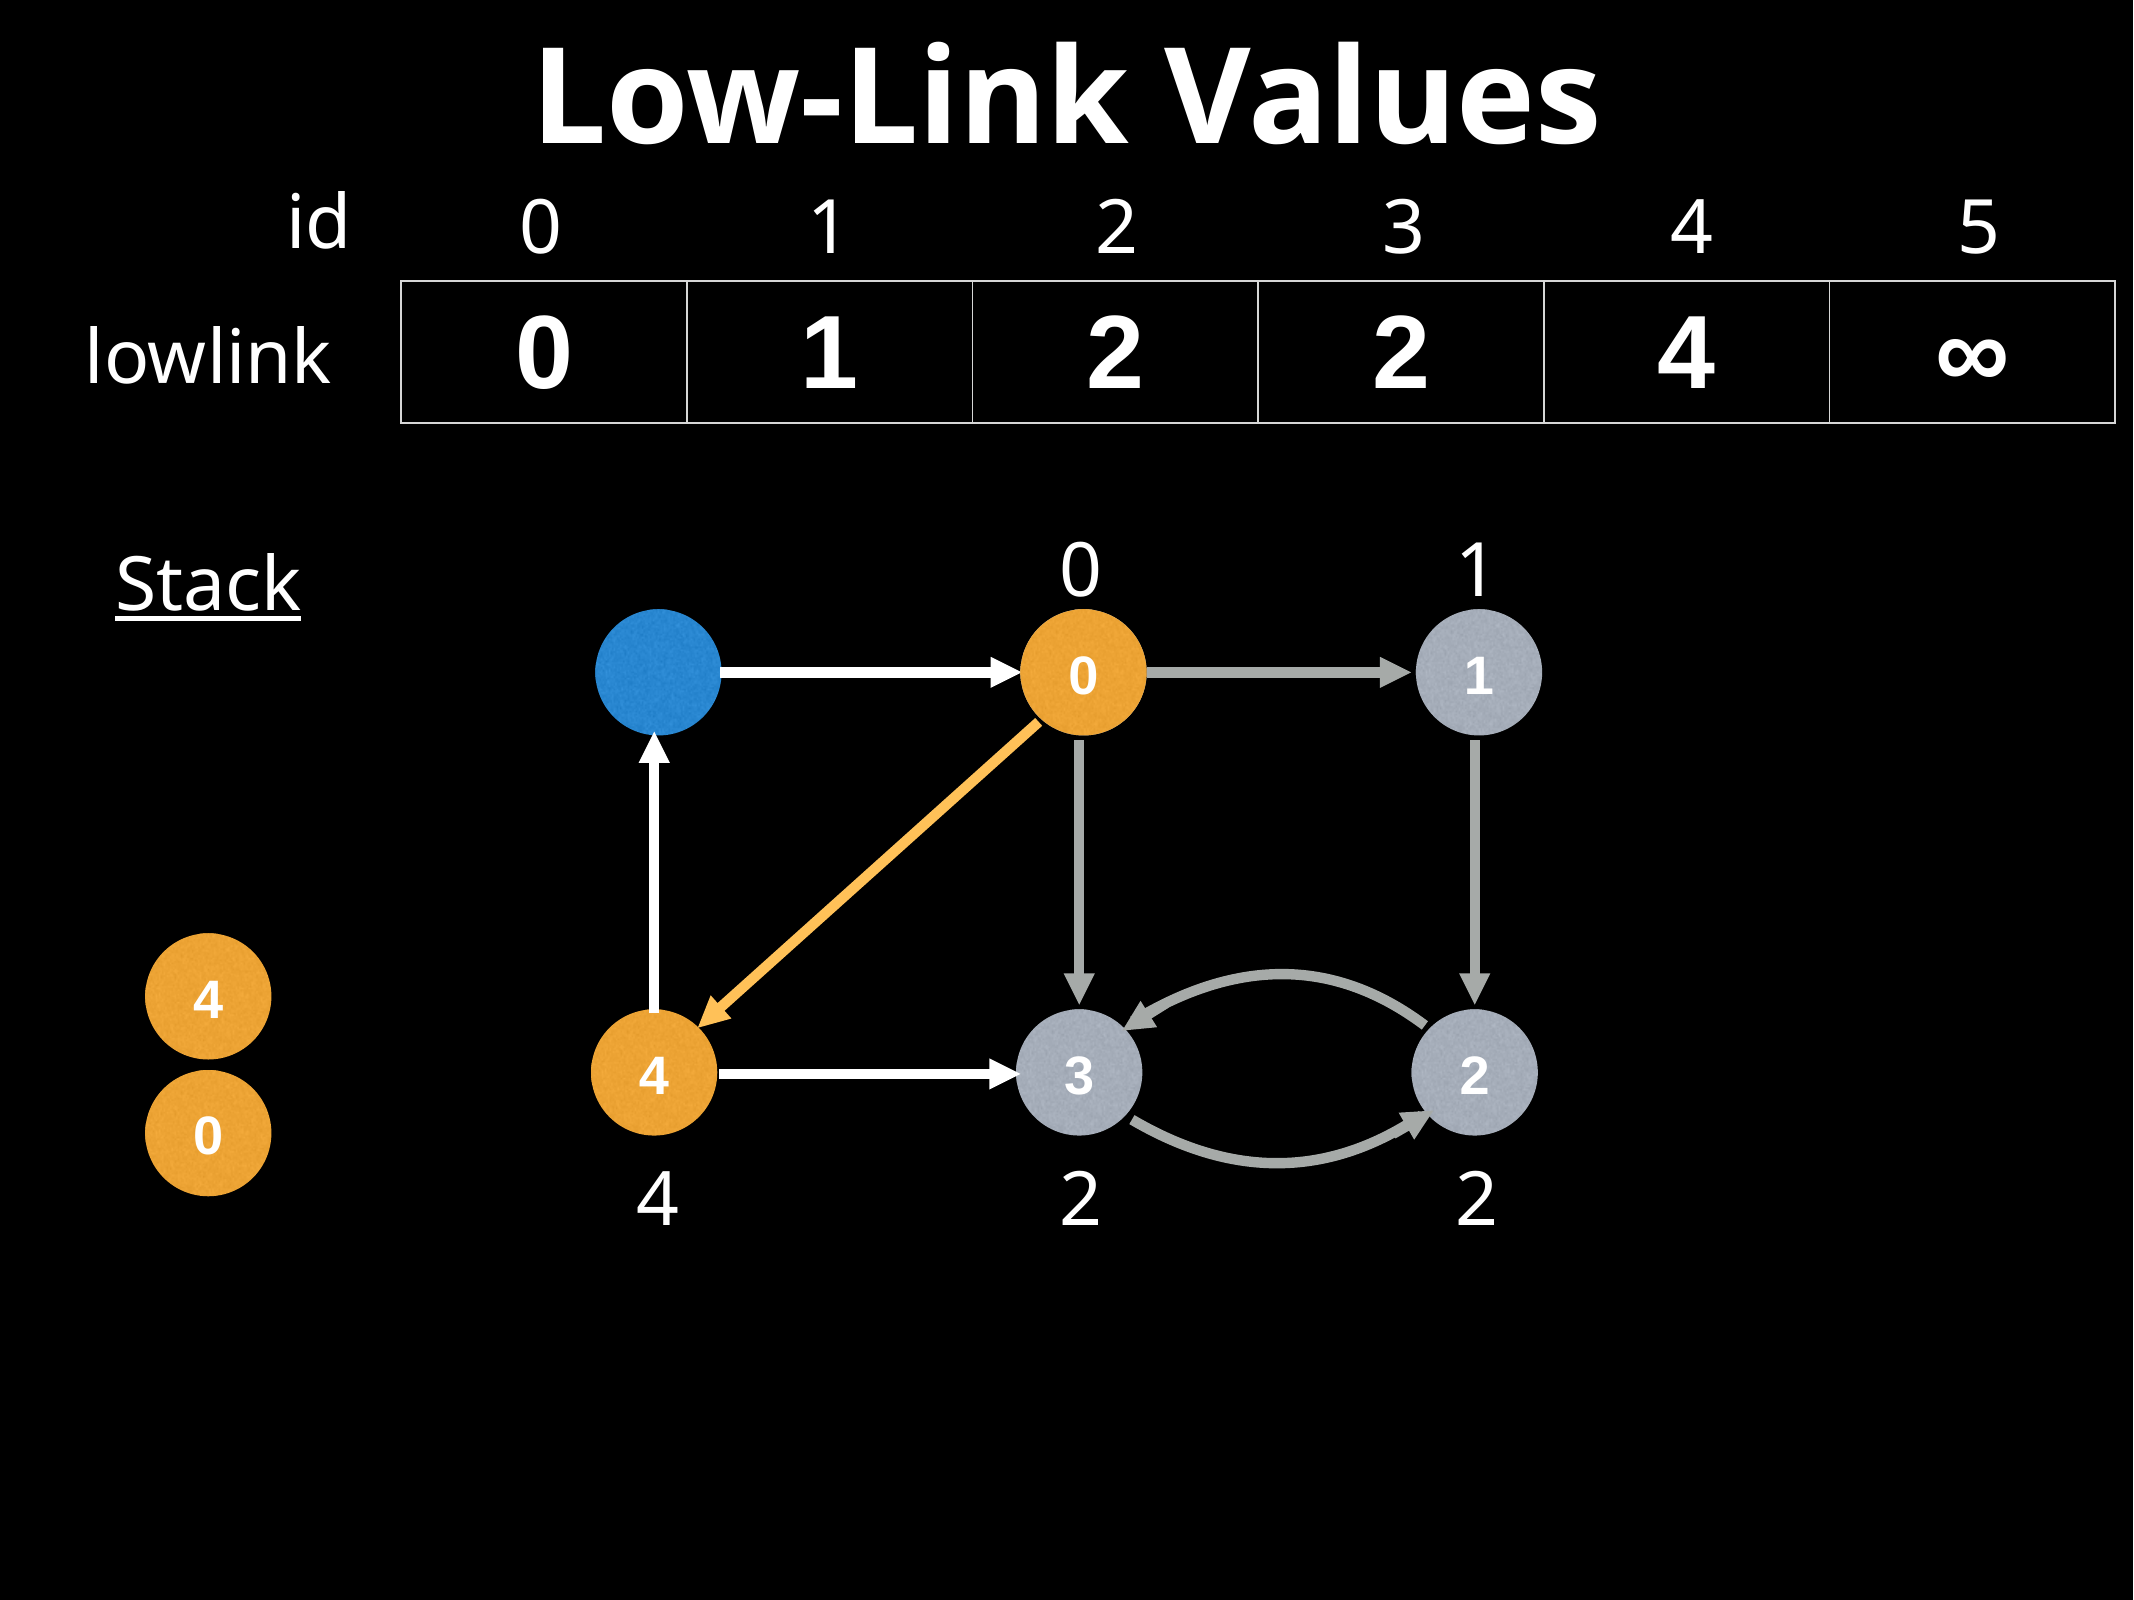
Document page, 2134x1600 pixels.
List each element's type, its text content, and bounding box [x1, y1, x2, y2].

text_box 2 [1447, 1164, 1507, 1250]
text_box 3 [1374, 169, 1434, 277]
table_header 0 [402, 282, 686, 422]
text_box 4 [628, 1164, 689, 1250]
text_box Low-Link Values [73, 1, 2060, 179]
text_box 0 [145, 1070, 272, 1197]
text_box lowlink [76, 300, 341, 408]
table_header 1 [688, 282, 972, 422]
table_header 2 [973, 282, 1257, 422]
text_box 1 [1447, 513, 1507, 609]
text_box 5 [1949, 169, 2009, 277]
text_box 2 [1051, 1164, 1112, 1250]
table_header ∞ [1830, 282, 2114, 422]
text_box Stack [106, 527, 310, 634]
table_header 4 [1545, 282, 1829, 422]
text_box 0 [1051, 513, 1112, 609]
text_box 1 [799, 169, 860, 277]
text_box 4 [145, 933, 272, 1060]
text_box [590, 609, 1543, 1164]
text_box 2 [1086, 169, 1147, 277]
table_header 2 [1259, 282, 1543, 422]
text_box id [277, 165, 360, 273]
text_box 4 [1661, 169, 1722, 277]
text_box 0 [511, 169, 572, 277]
